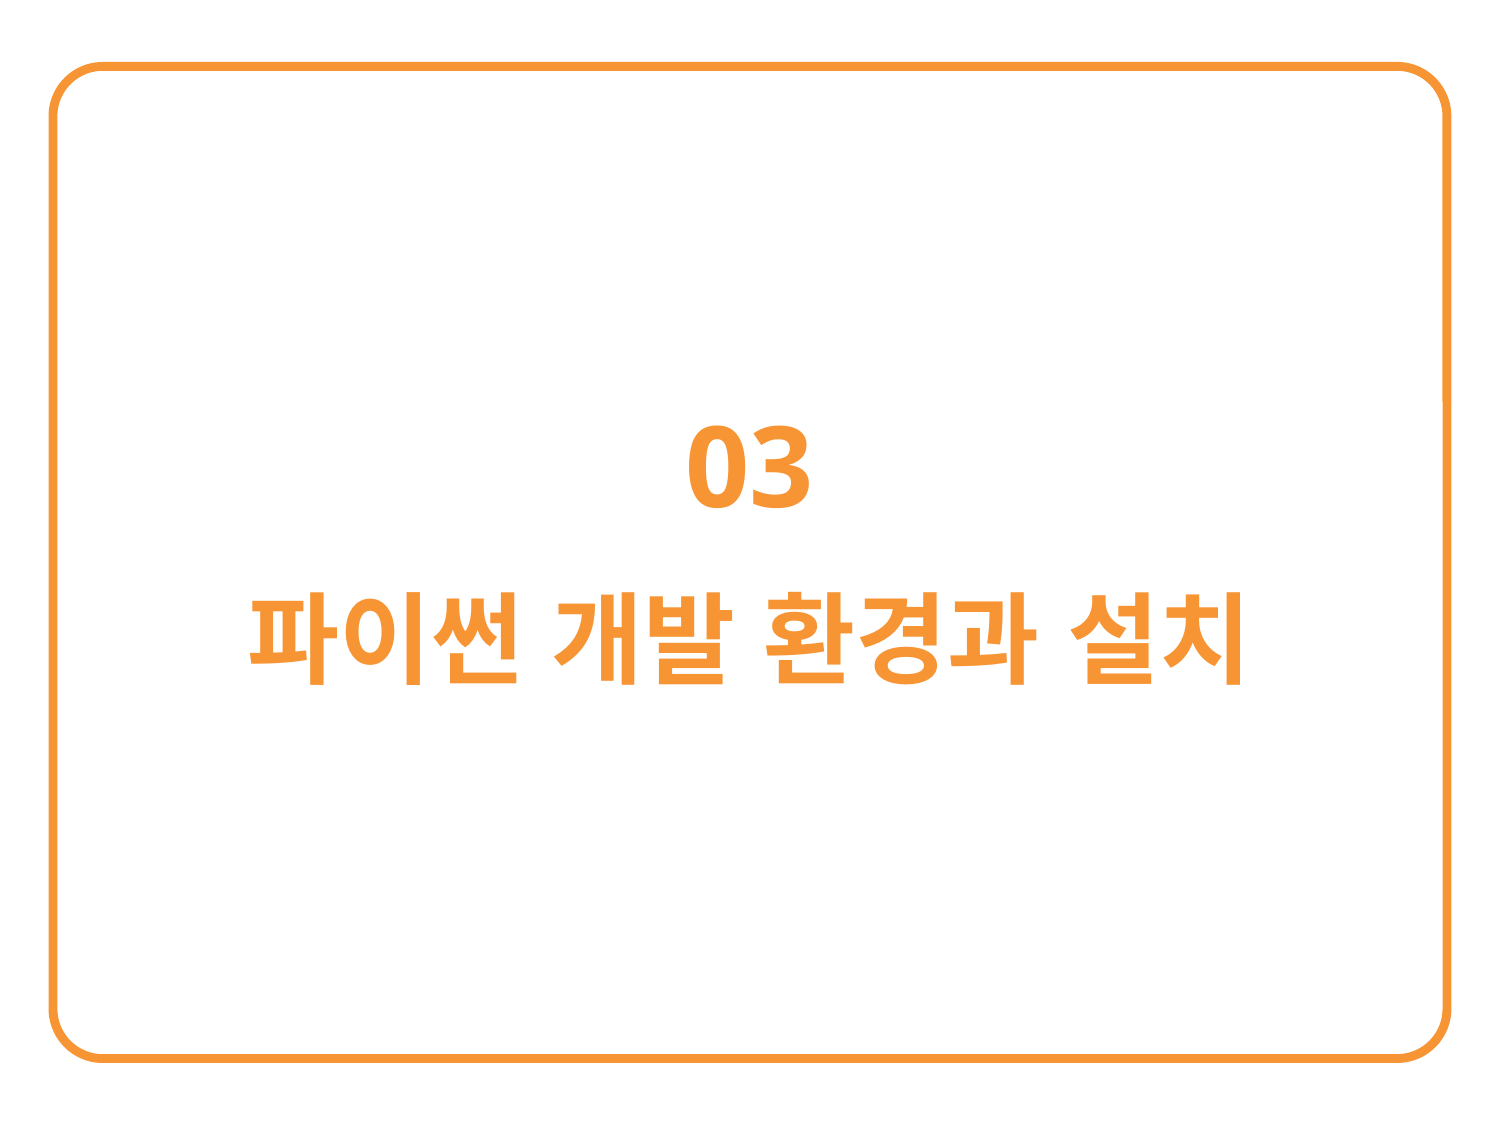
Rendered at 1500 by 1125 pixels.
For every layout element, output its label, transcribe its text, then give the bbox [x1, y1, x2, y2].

list 03 [118, 385, 1382, 540]
list 파이썬 개발 환경과 설치 [118, 559, 1382, 714]
